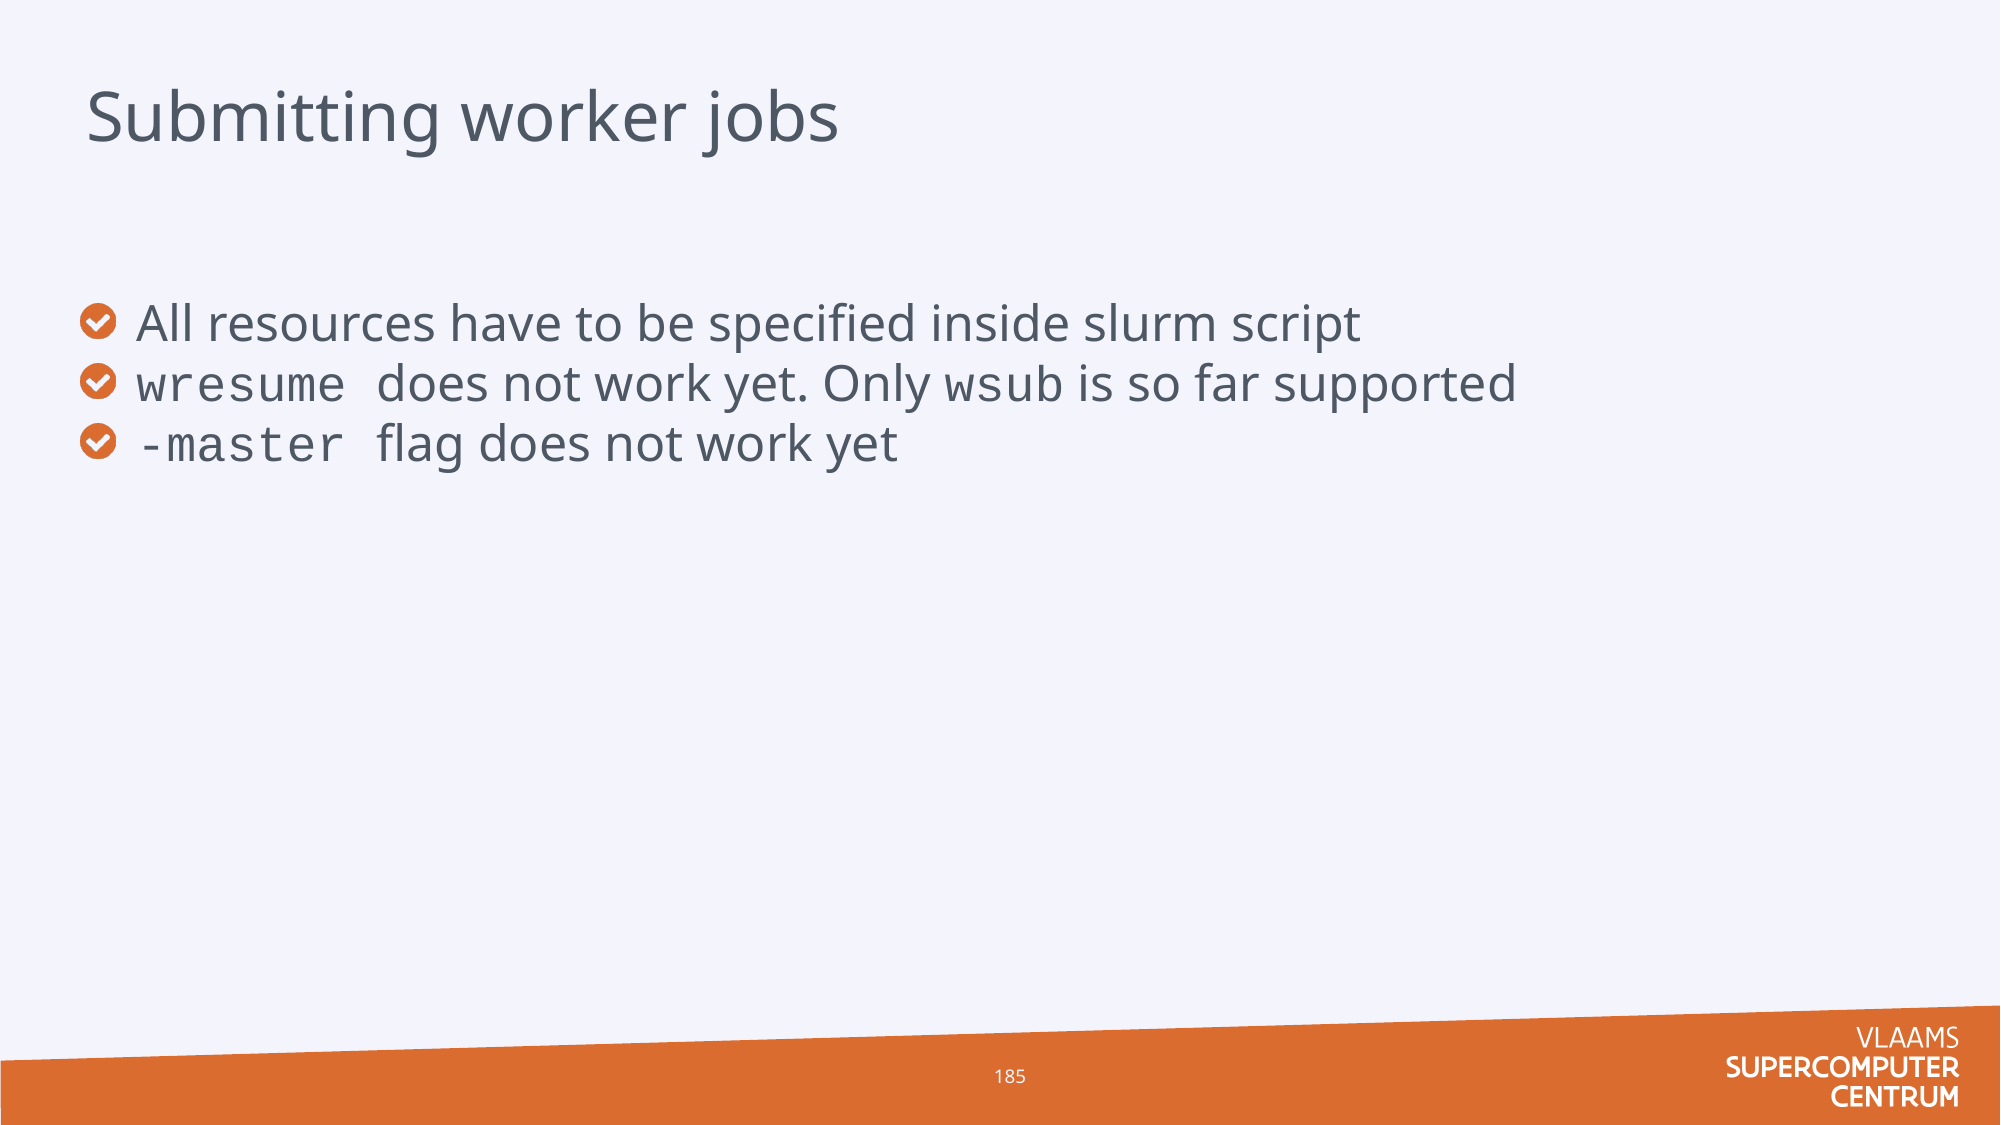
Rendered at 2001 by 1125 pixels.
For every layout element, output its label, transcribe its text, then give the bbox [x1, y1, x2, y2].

picture [1725, 1021, 1960, 1117]
picture [80, 363, 116, 399]
text_box All resources have to be specified inside slurm script wresume does not work yet. Only wsub is so far supported -master flag does not work yet [0, 284, 1683, 539]
title Submitting worker jobs [71, 19, 1797, 220]
picture [80, 423, 116, 459]
slide_number 185 [958, 1047, 1042, 1108]
picture [80, 303, 116, 339]
